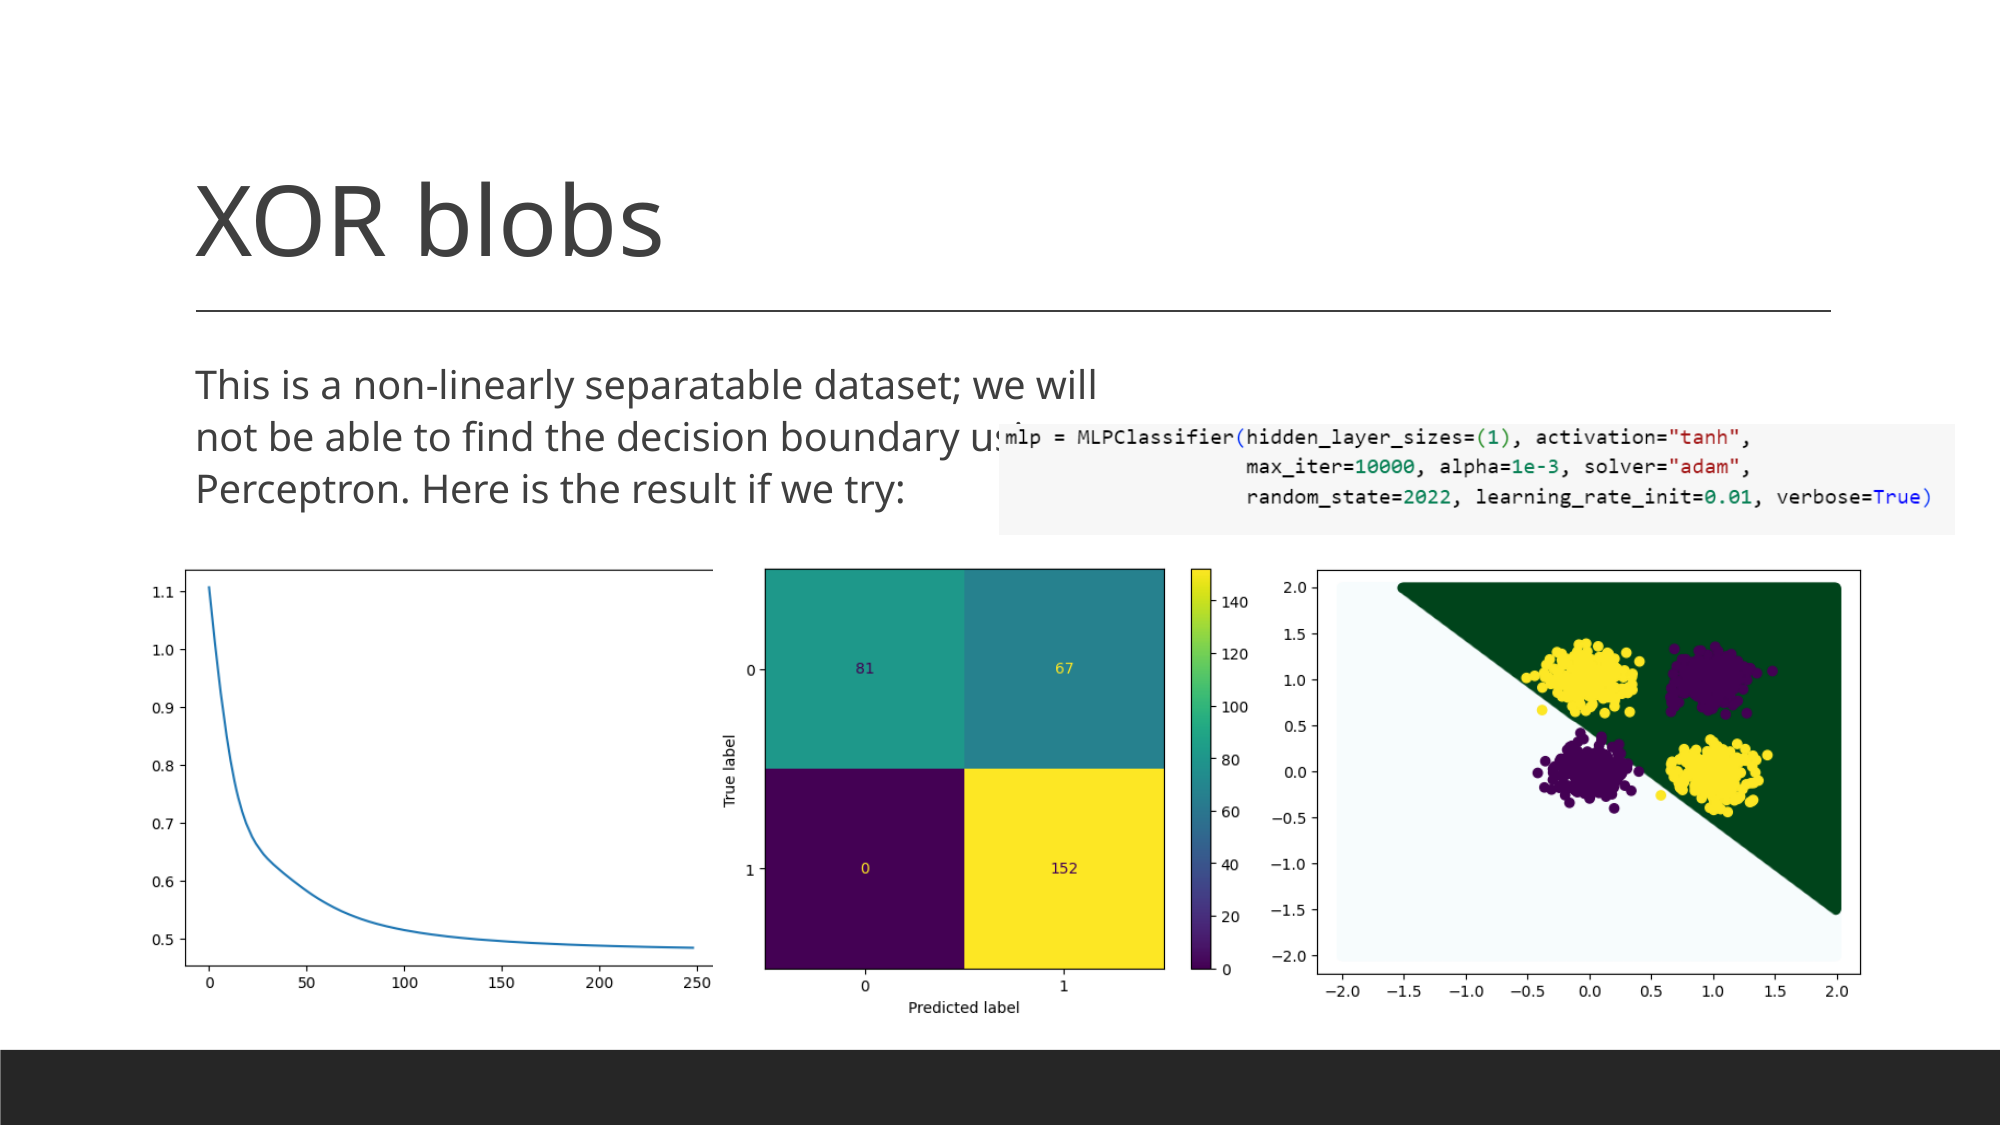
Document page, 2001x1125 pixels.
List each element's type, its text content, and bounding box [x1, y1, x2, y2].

list This is a non-linearly separatable dataset; we will not be able to find the decision boundary using a Perceptron. Here is the result if we try: [180, 347, 1125, 558]
picture [999, 424, 1955, 536]
title XOR blobs [180, 47, 1830, 285]
picture [140, 558, 1871, 1026]
